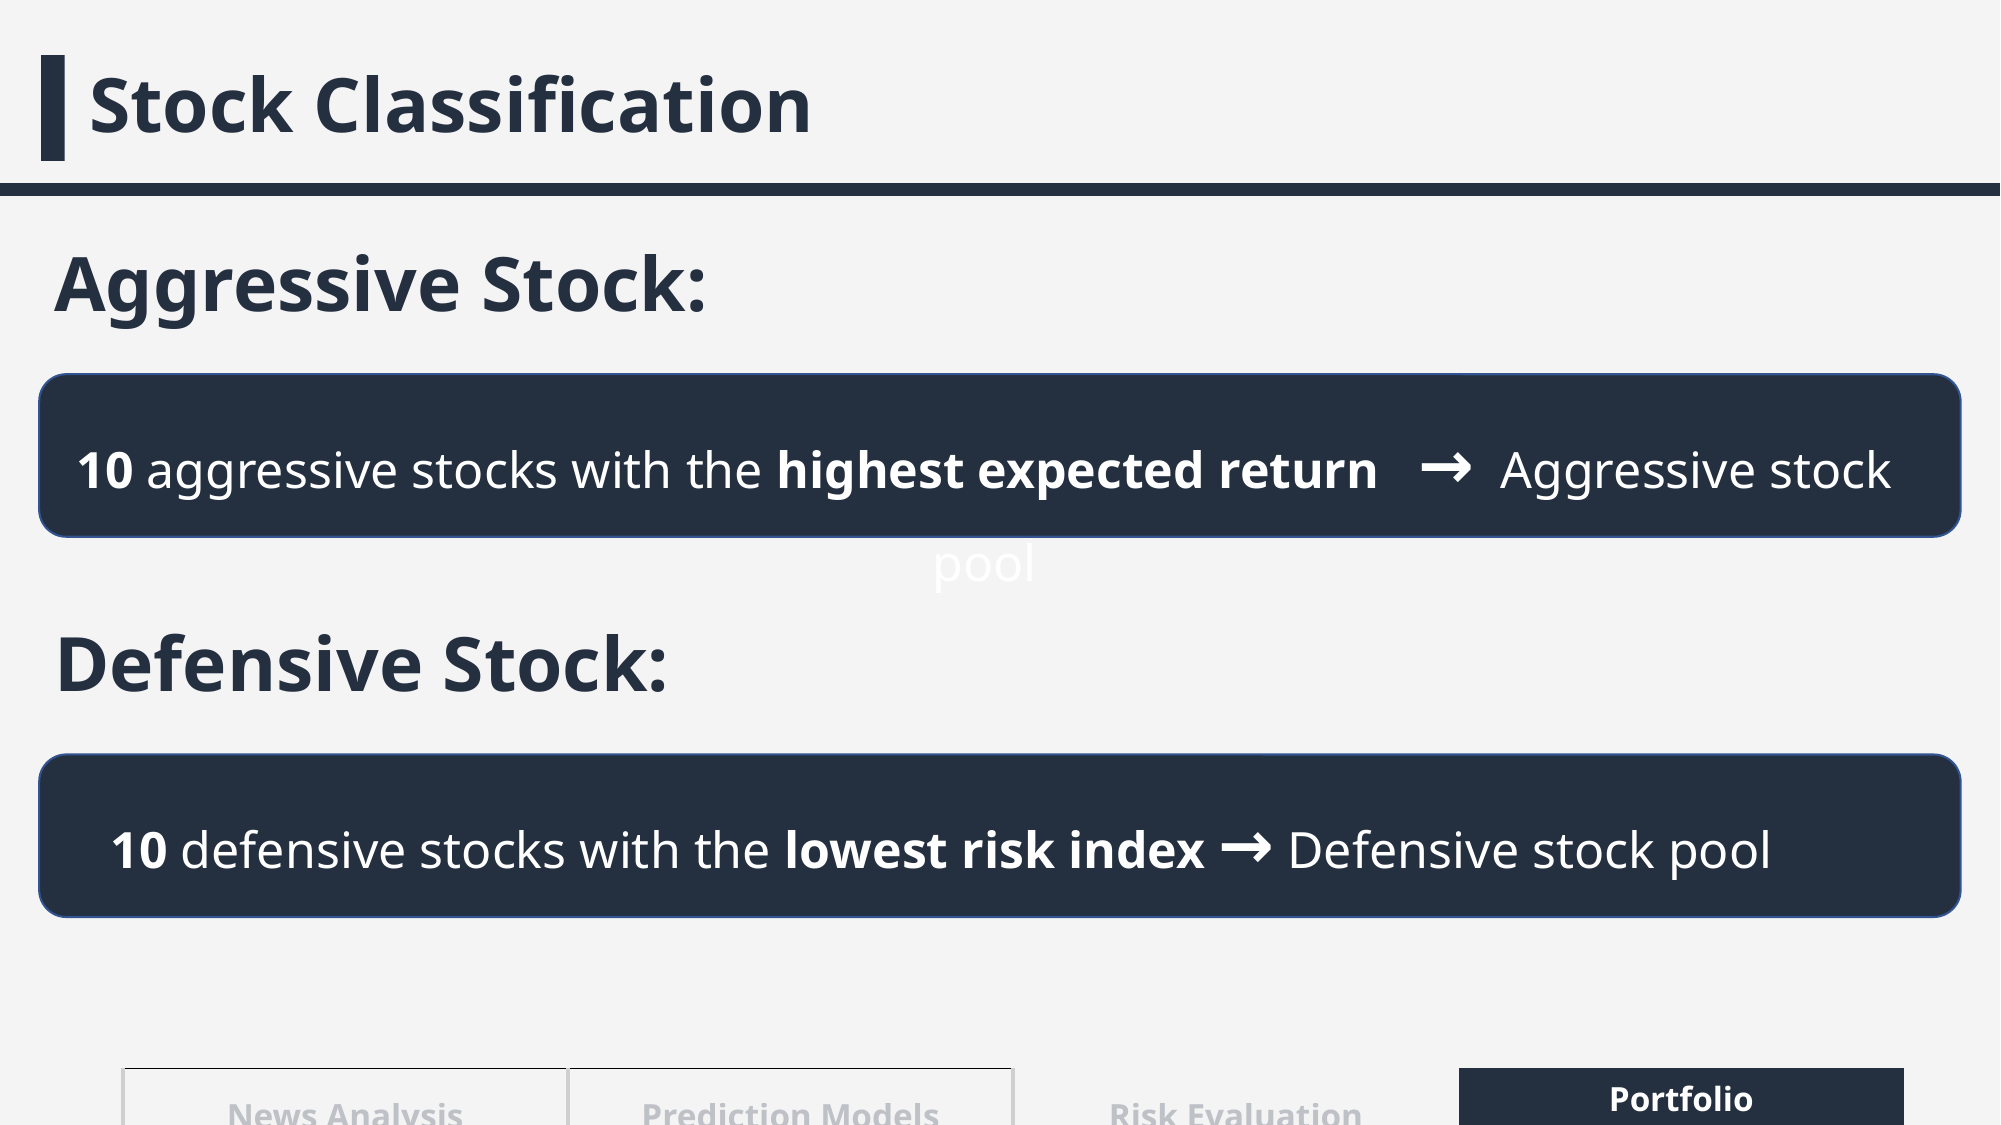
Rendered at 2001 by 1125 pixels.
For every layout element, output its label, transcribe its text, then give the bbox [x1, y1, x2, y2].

text_box 10 defensive stocks with the lowest risk index → Defensive stock pool [39, 754, 1870, 890]
text_box 10 aggressive stocks with the highest expected return → Aggressive stock pool [55, 374, 1940, 599]
title Stock Classification [74, 59, 1800, 157]
text_box Defensive Stock: [39, 619, 1765, 715]
text_box Aggressive Stock: [39, 238, 1765, 335]
text_box [59, 373, 1962, 537]
text_box [38, 375, 55, 536]
text_box [38, 753, 1962, 919]
